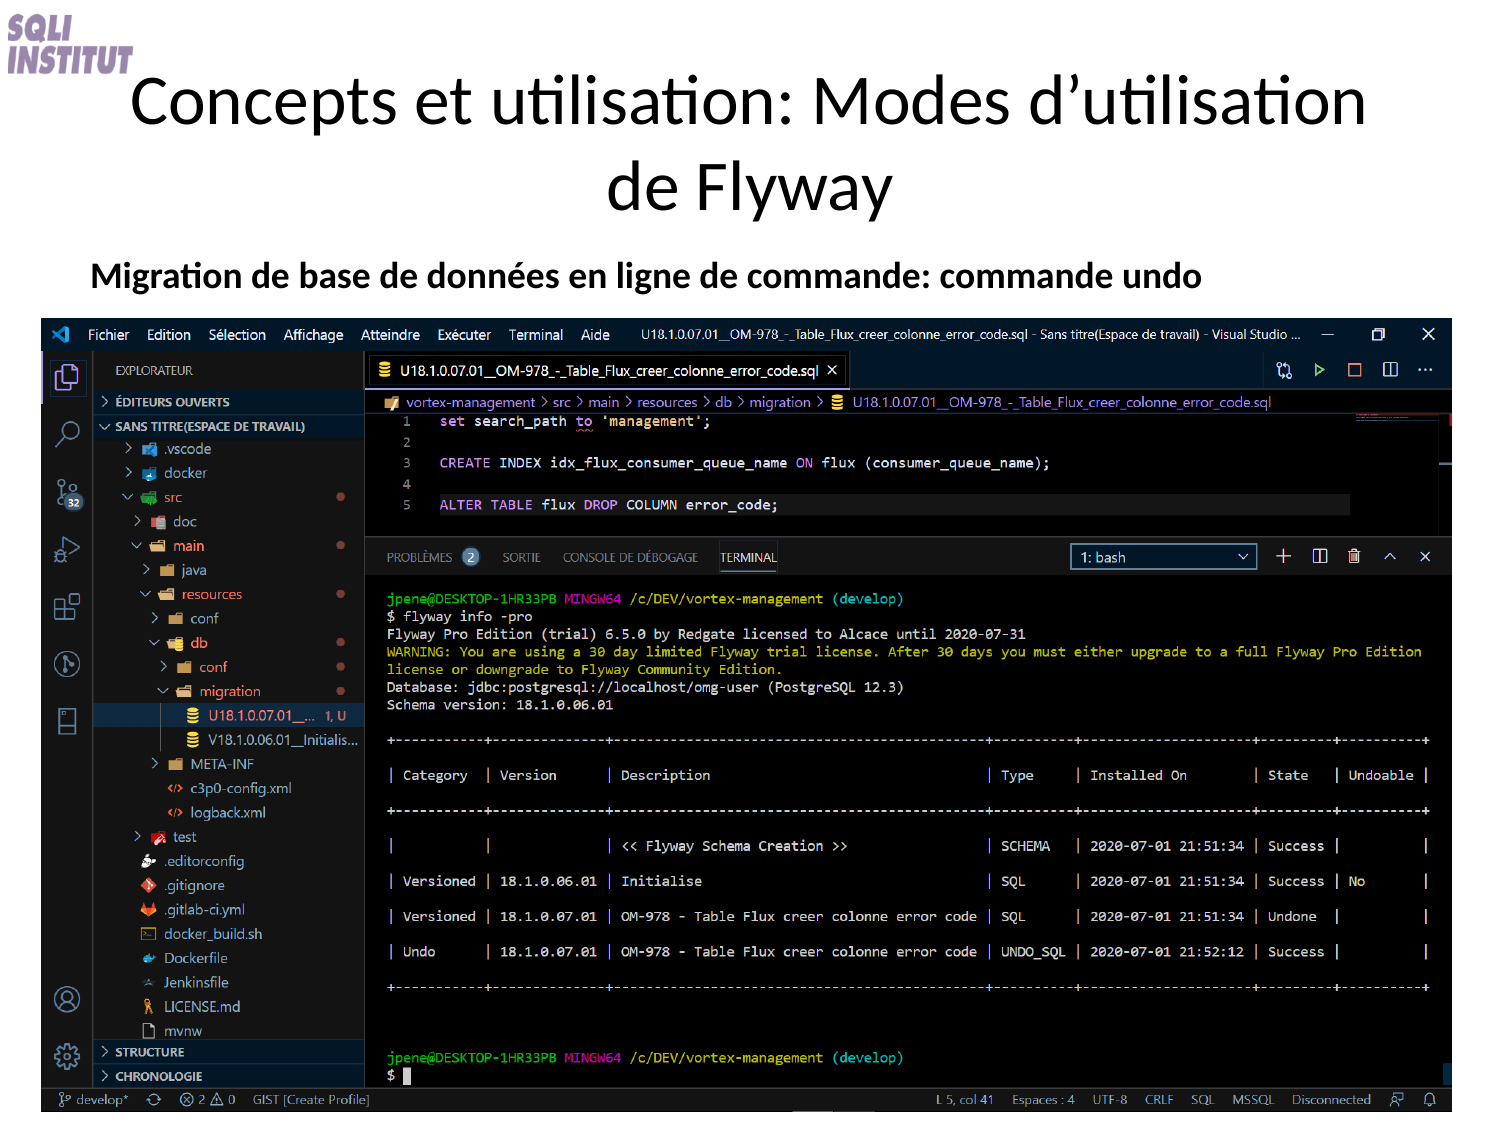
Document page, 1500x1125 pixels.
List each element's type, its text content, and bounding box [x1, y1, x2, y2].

text_box Migration de base de données en ligne de commande: commande undo [75, 243, 1048, 304]
text_box Migration de base de données en ligne de commande: commande undo [1079, 243, 1434, 304]
picture [41, 317, 1452, 1112]
title Concepts et utilisation: Modes d’utilisation de Flyway [8, 9, 134, 76]
title Concepts et utilisation: Modes d’utilisation de Flyway [75, 45, 1425, 233]
text_box [1048, 205, 1079, 311]
